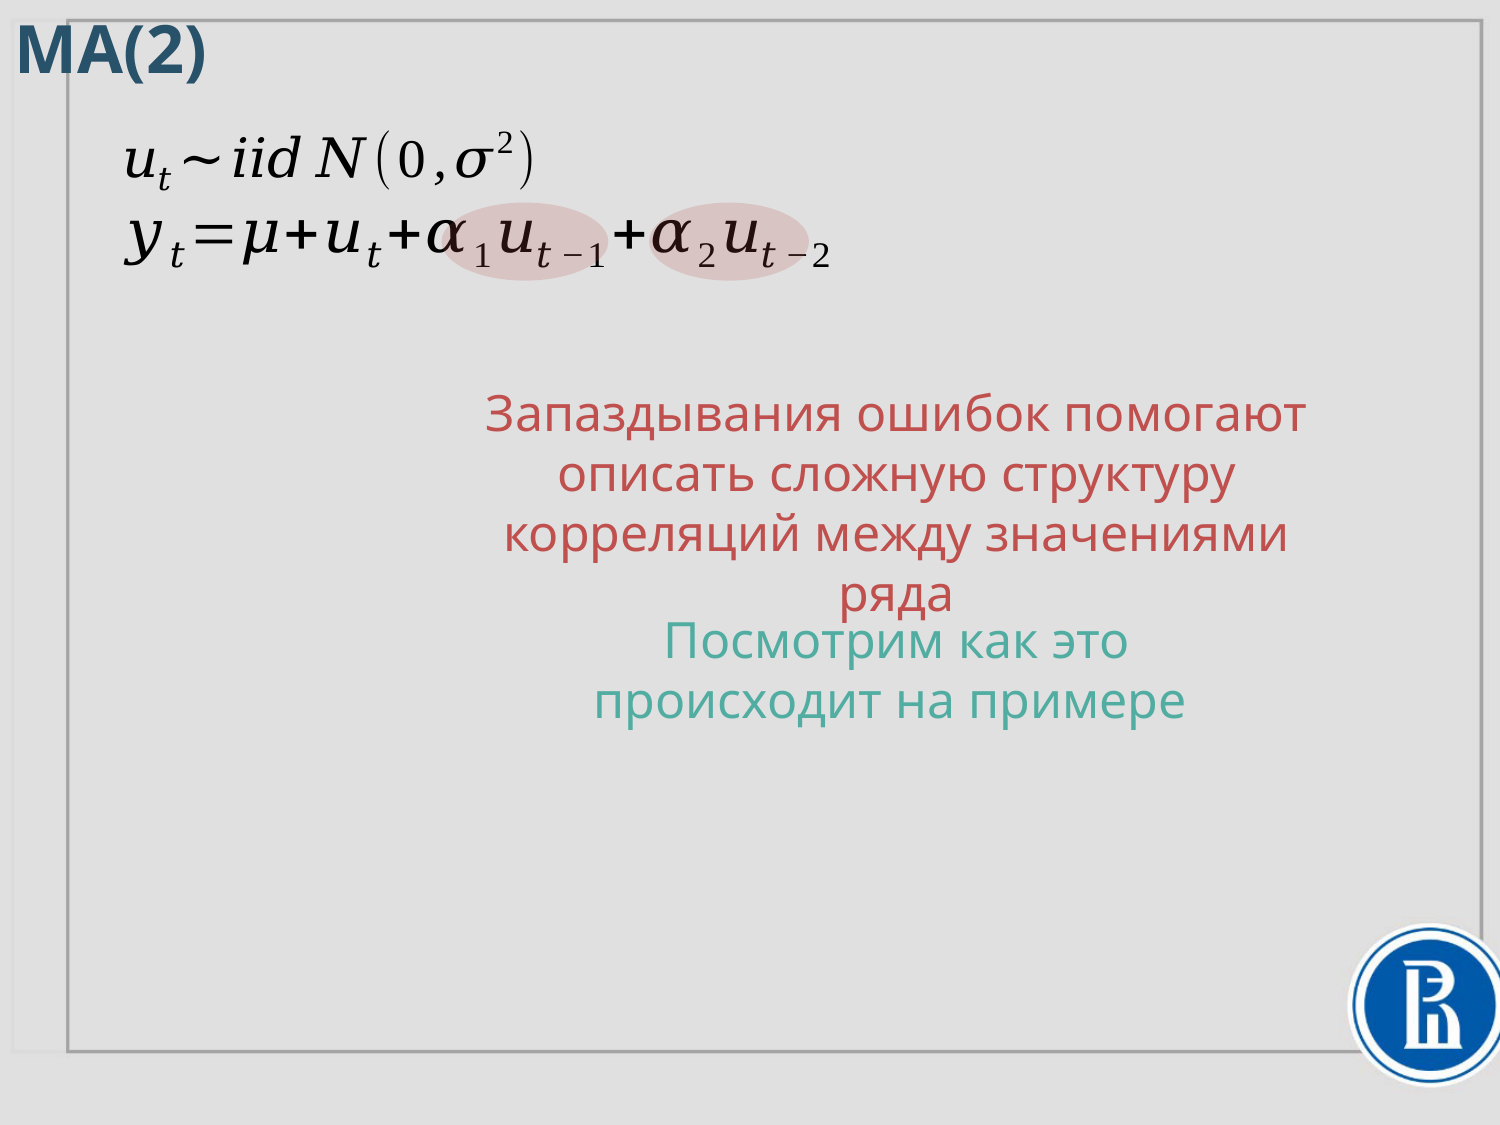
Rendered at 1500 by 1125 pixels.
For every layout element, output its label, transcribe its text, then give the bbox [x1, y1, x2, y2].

text_box [646, 200, 812, 283]
text_box [439, 200, 611, 283]
picture [0, 96, 1500, 1125]
text_box Запаздывания ошибок помогают описать сложную структуру корреляций между значениями ряда [441, 373, 1353, 629]
text_box MA(2) [0, 0, 1500, 96]
